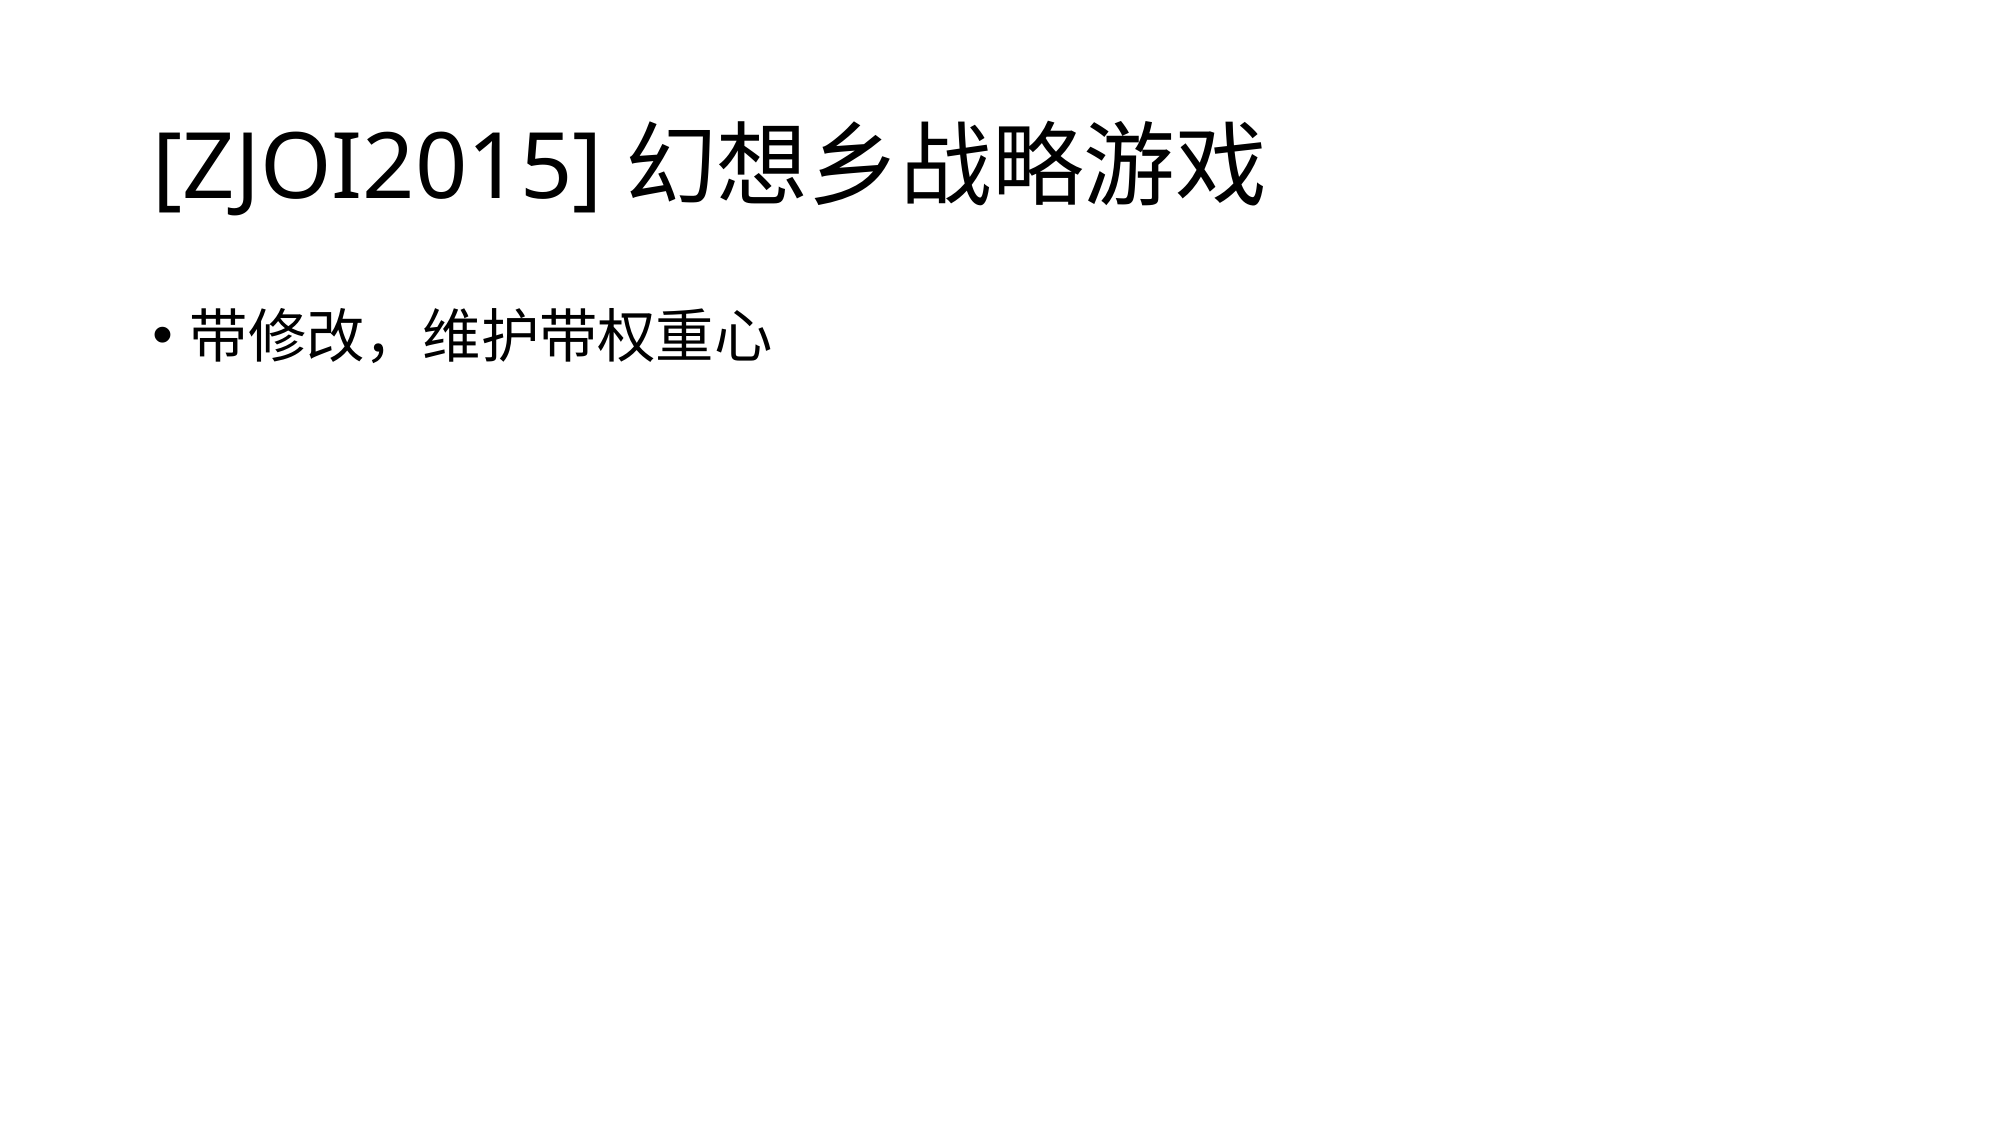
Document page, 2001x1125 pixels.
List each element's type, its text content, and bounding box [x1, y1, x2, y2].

list 带修改，维护带权重心 [137, 299, 1863, 1014]
title [ZJOI2015]幻想乡战略游戏 [137, 59, 1863, 278]
